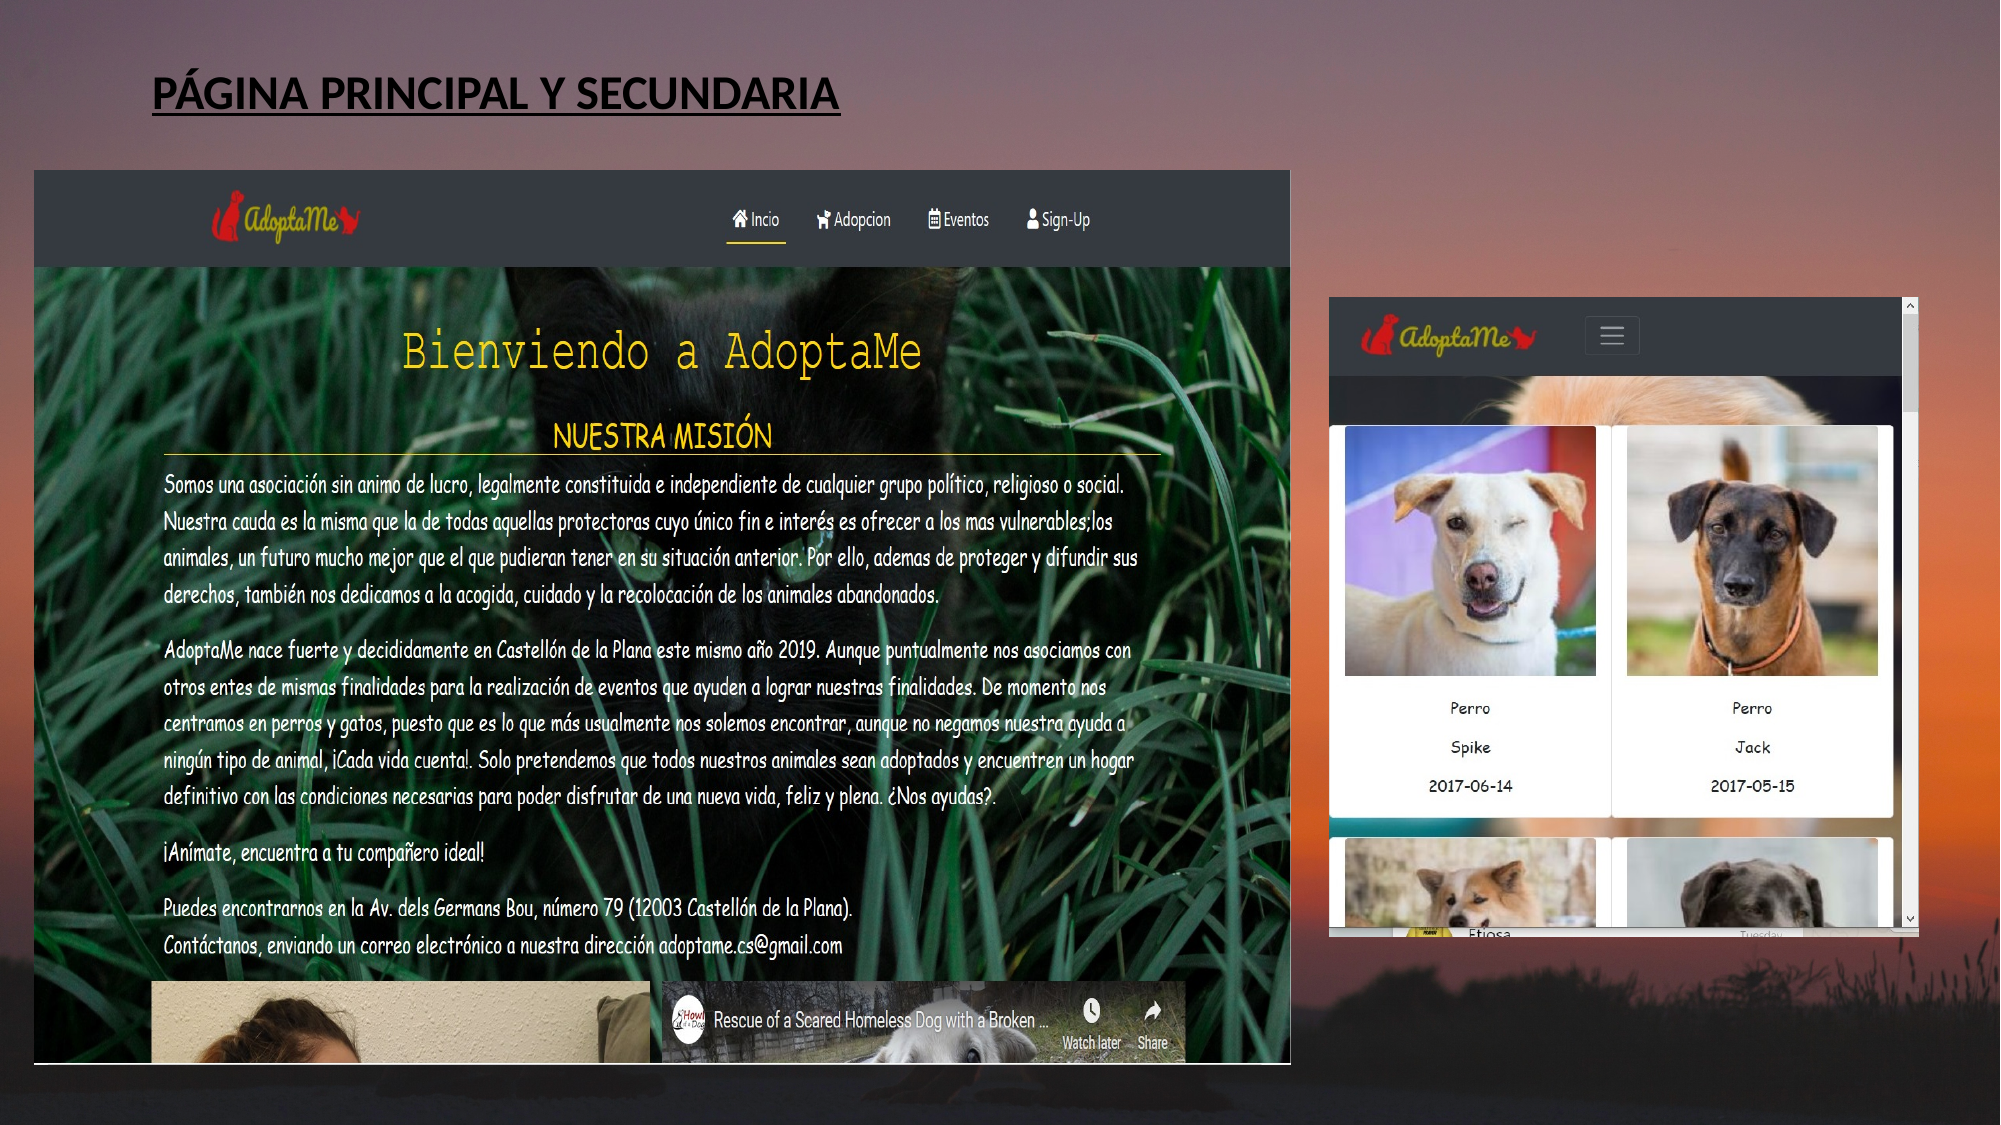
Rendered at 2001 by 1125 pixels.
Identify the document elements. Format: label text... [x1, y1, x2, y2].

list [1329, 297, 1919, 937]
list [34, 170, 1291, 1066]
title PÁGINA PRINCIPAL Y SECUNDARIA [137, 59, 1863, 128]
